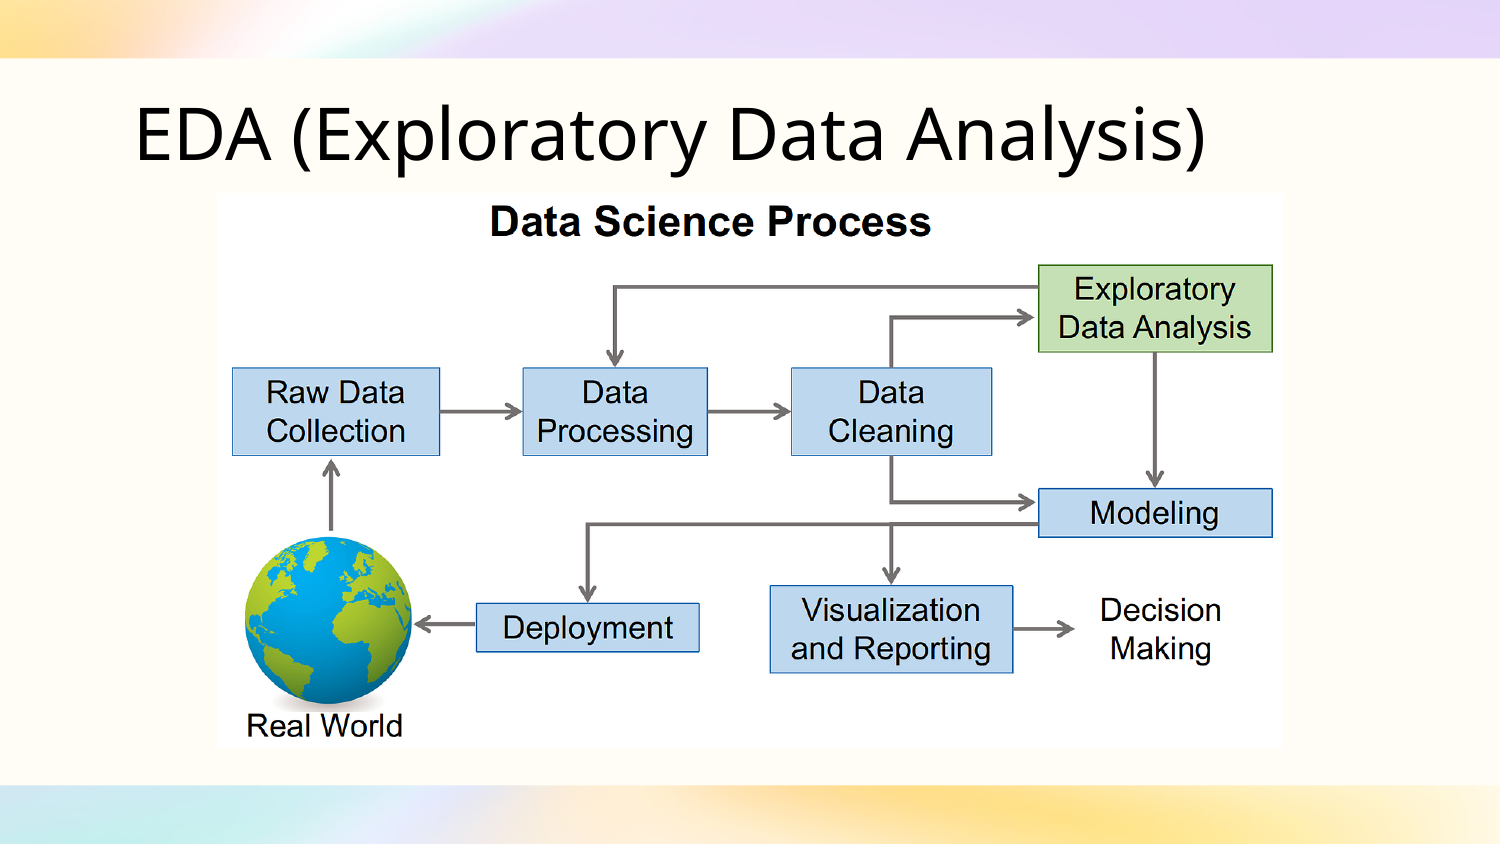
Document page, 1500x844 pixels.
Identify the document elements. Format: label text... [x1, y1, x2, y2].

picture [217, 193, 1283, 749]
title EDA (Exploratory Data Analysis) [118, 72, 1382, 167]
picture [0, 0, 1500, 58]
picture [0, 786, 1500, 844]
